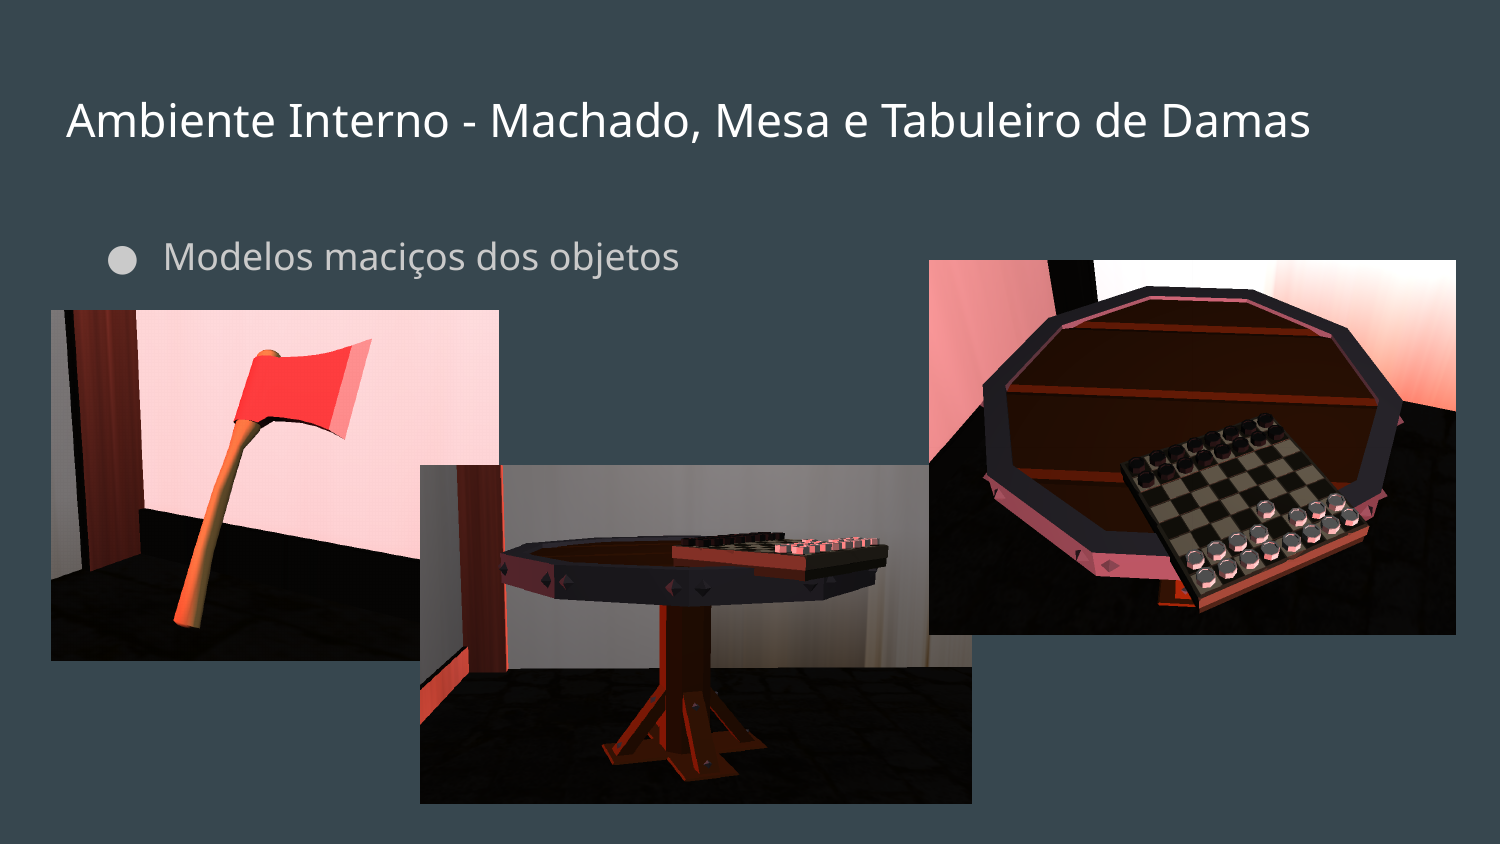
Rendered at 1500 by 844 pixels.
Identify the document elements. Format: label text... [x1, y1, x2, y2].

title Ambiente Interno - Machado, Mesa e Tabuleiro de Damas [51, 72, 1449, 167]
picture [50, 260, 1456, 805]
list Modelos maciços dos objetos [72, 208, 946, 456]
